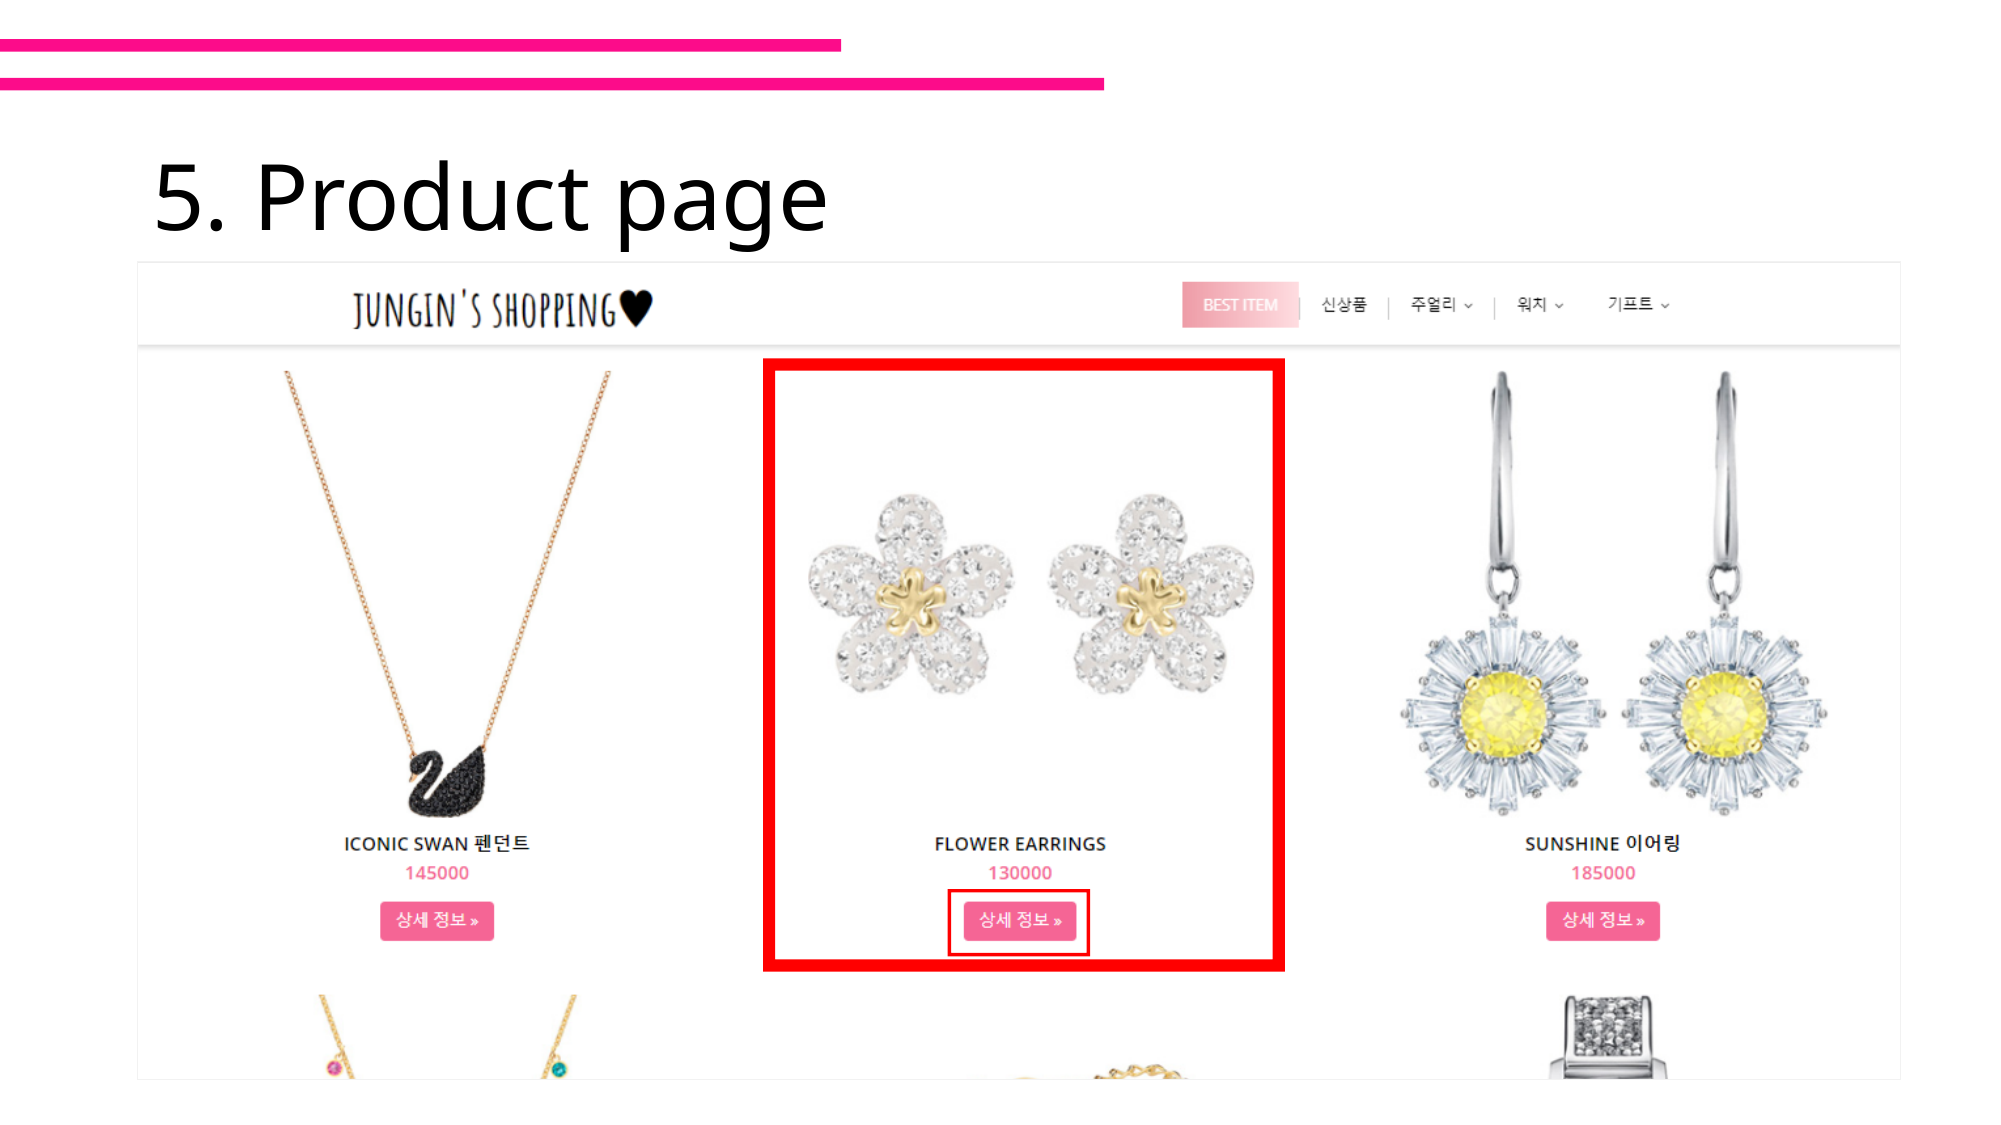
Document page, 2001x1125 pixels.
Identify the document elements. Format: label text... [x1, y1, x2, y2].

title 5. Product page [137, 91, 1863, 261]
text_box [0, 38, 842, 53]
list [137, 261, 1901, 1080]
text_box [0, 77, 1105, 91]
